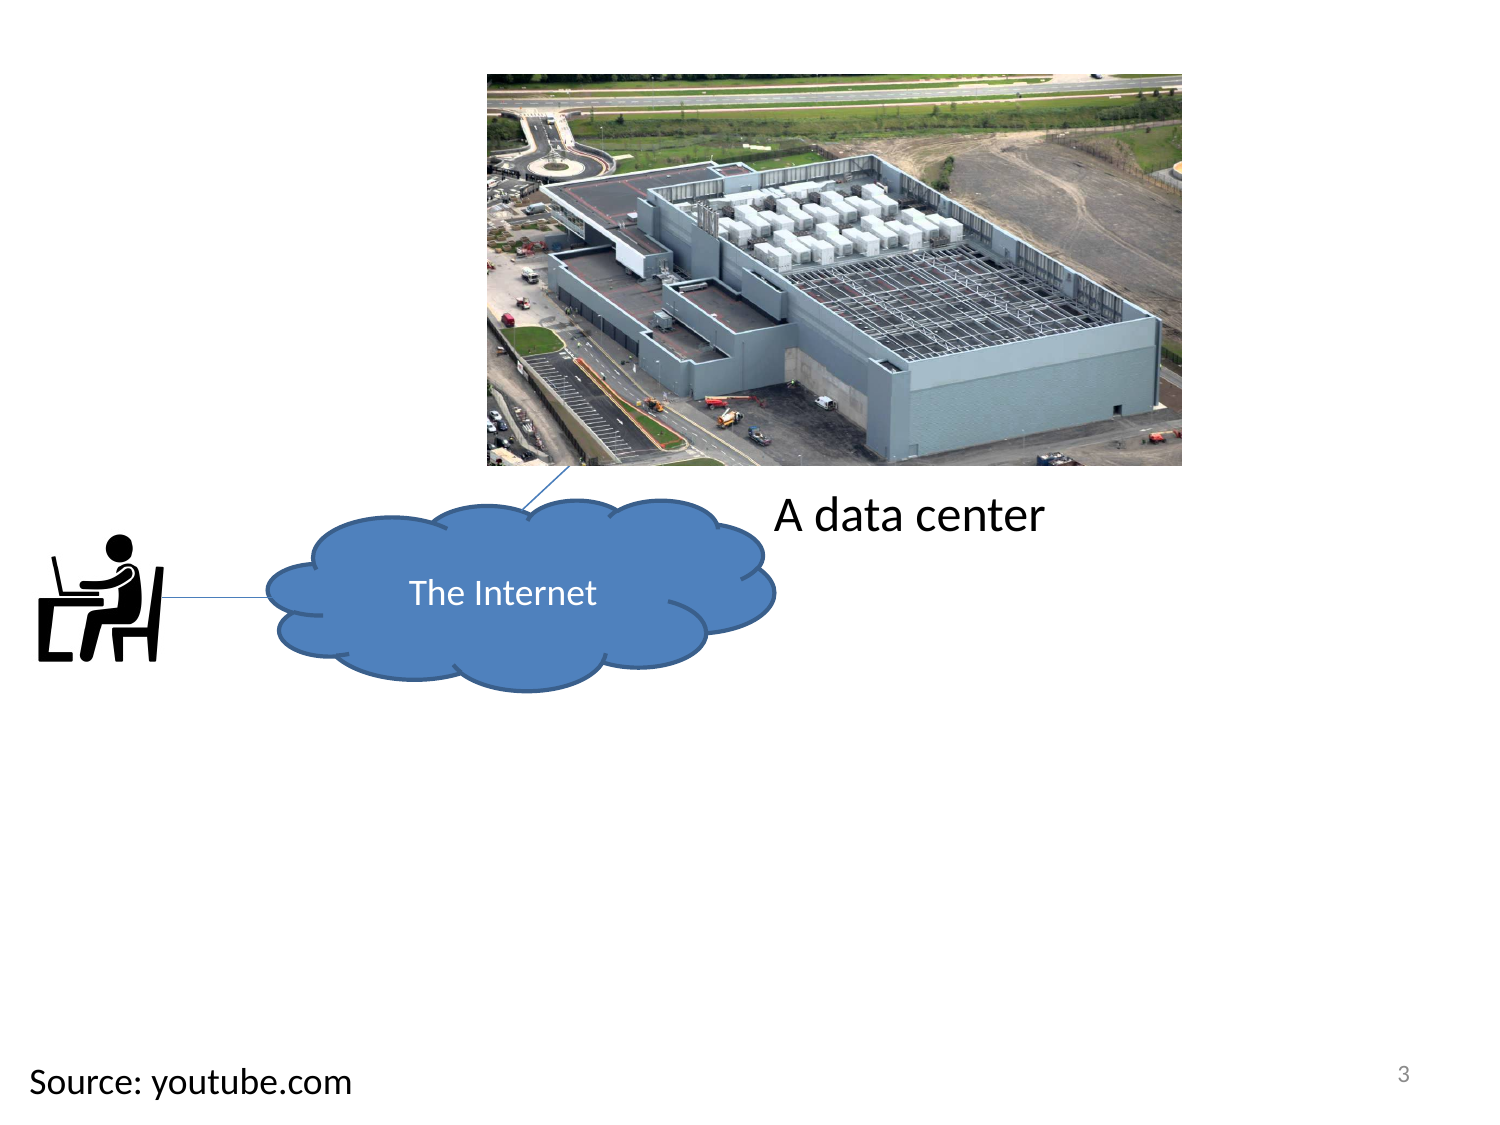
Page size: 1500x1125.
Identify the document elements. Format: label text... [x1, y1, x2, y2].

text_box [520, 474, 775, 512]
text_box Source: youtube.com [14, 1049, 368, 1110]
picture [487, 74, 1182, 466]
title Background [75, 45, 1425, 233]
picture [6, 504, 194, 691]
slide_number 3 [1074, 1042, 1425, 1103]
text_box The Internet [265, 503, 777, 694]
text_box A data center [759, 474, 1062, 549]
